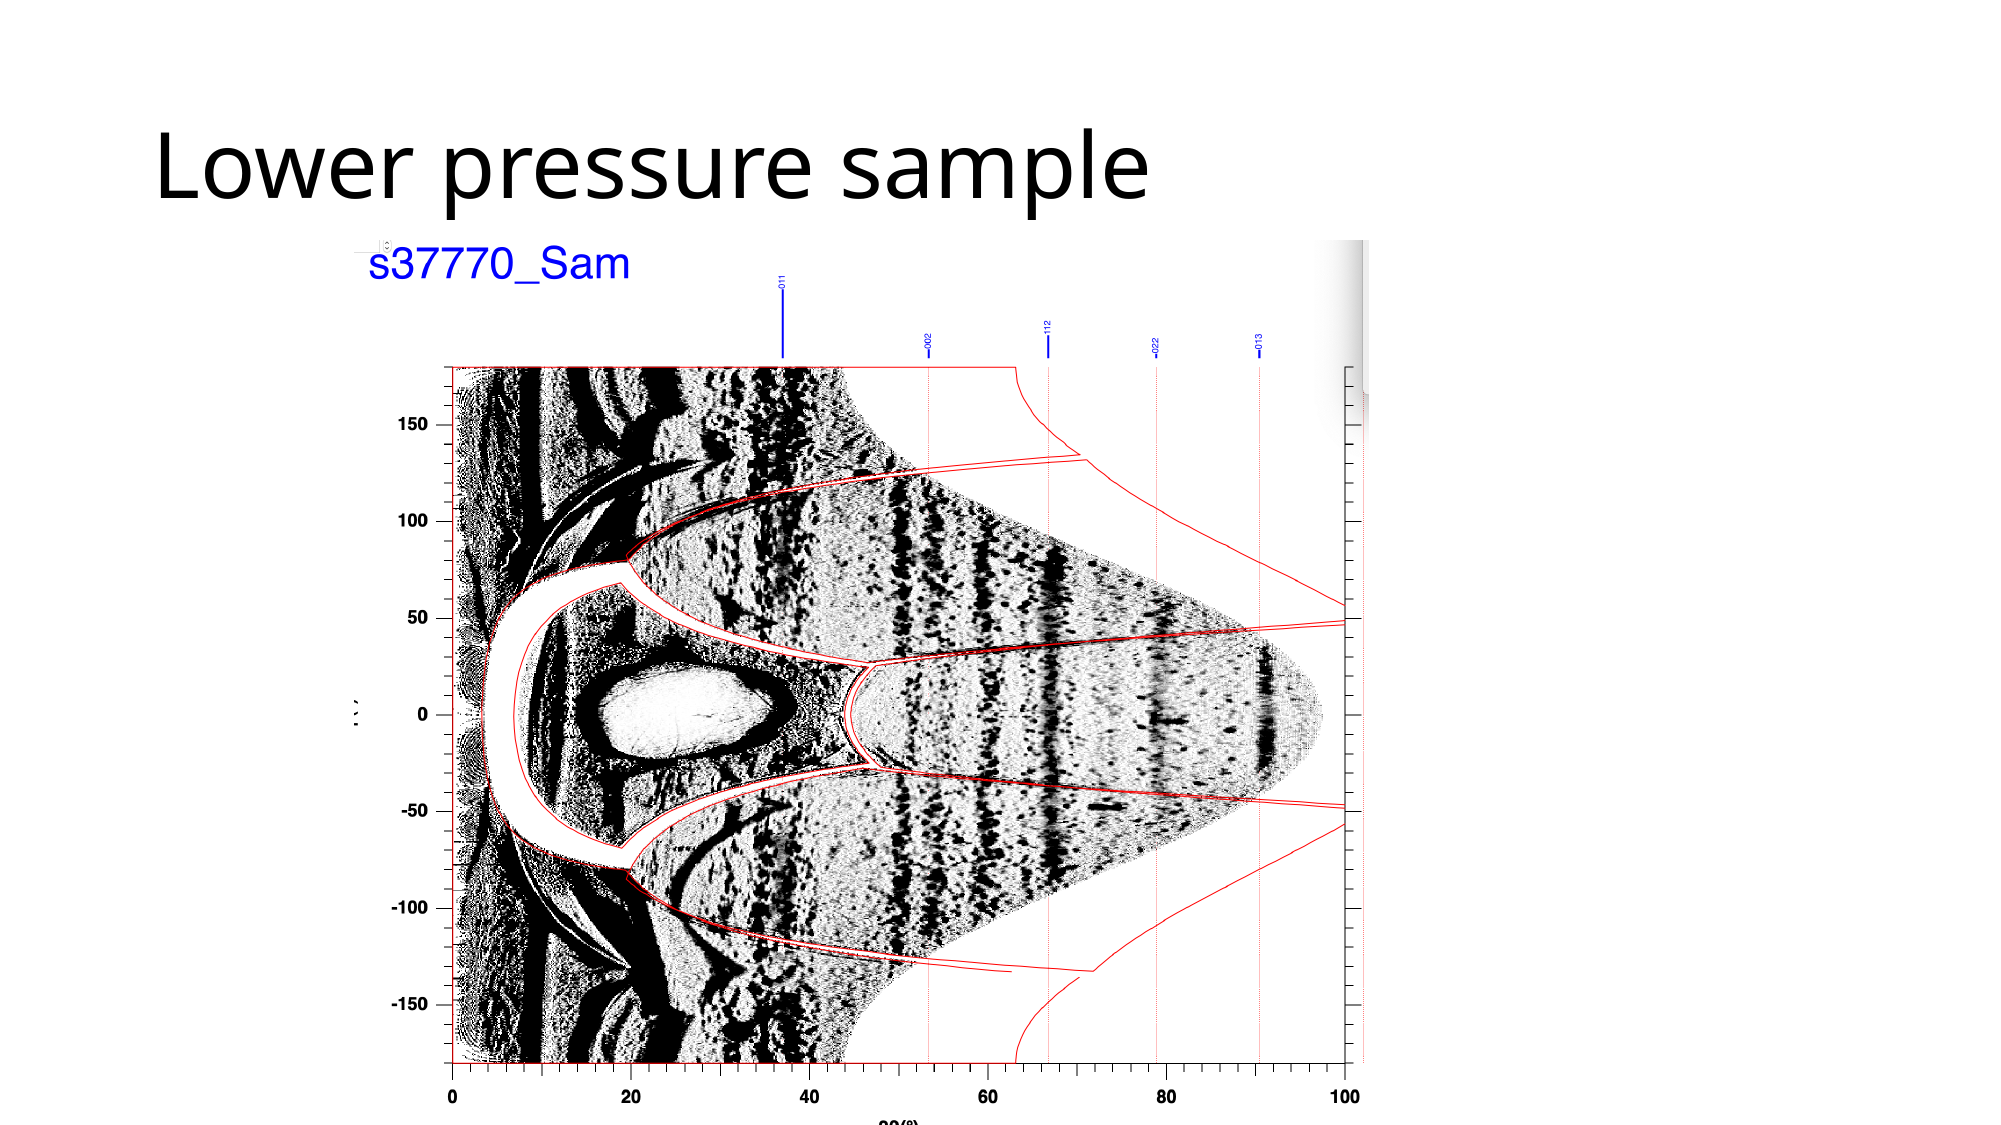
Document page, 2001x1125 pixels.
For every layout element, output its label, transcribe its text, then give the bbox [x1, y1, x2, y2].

picture [354, 240, 1369, 1125]
title Lower pressure sample [137, 59, 1863, 278]
